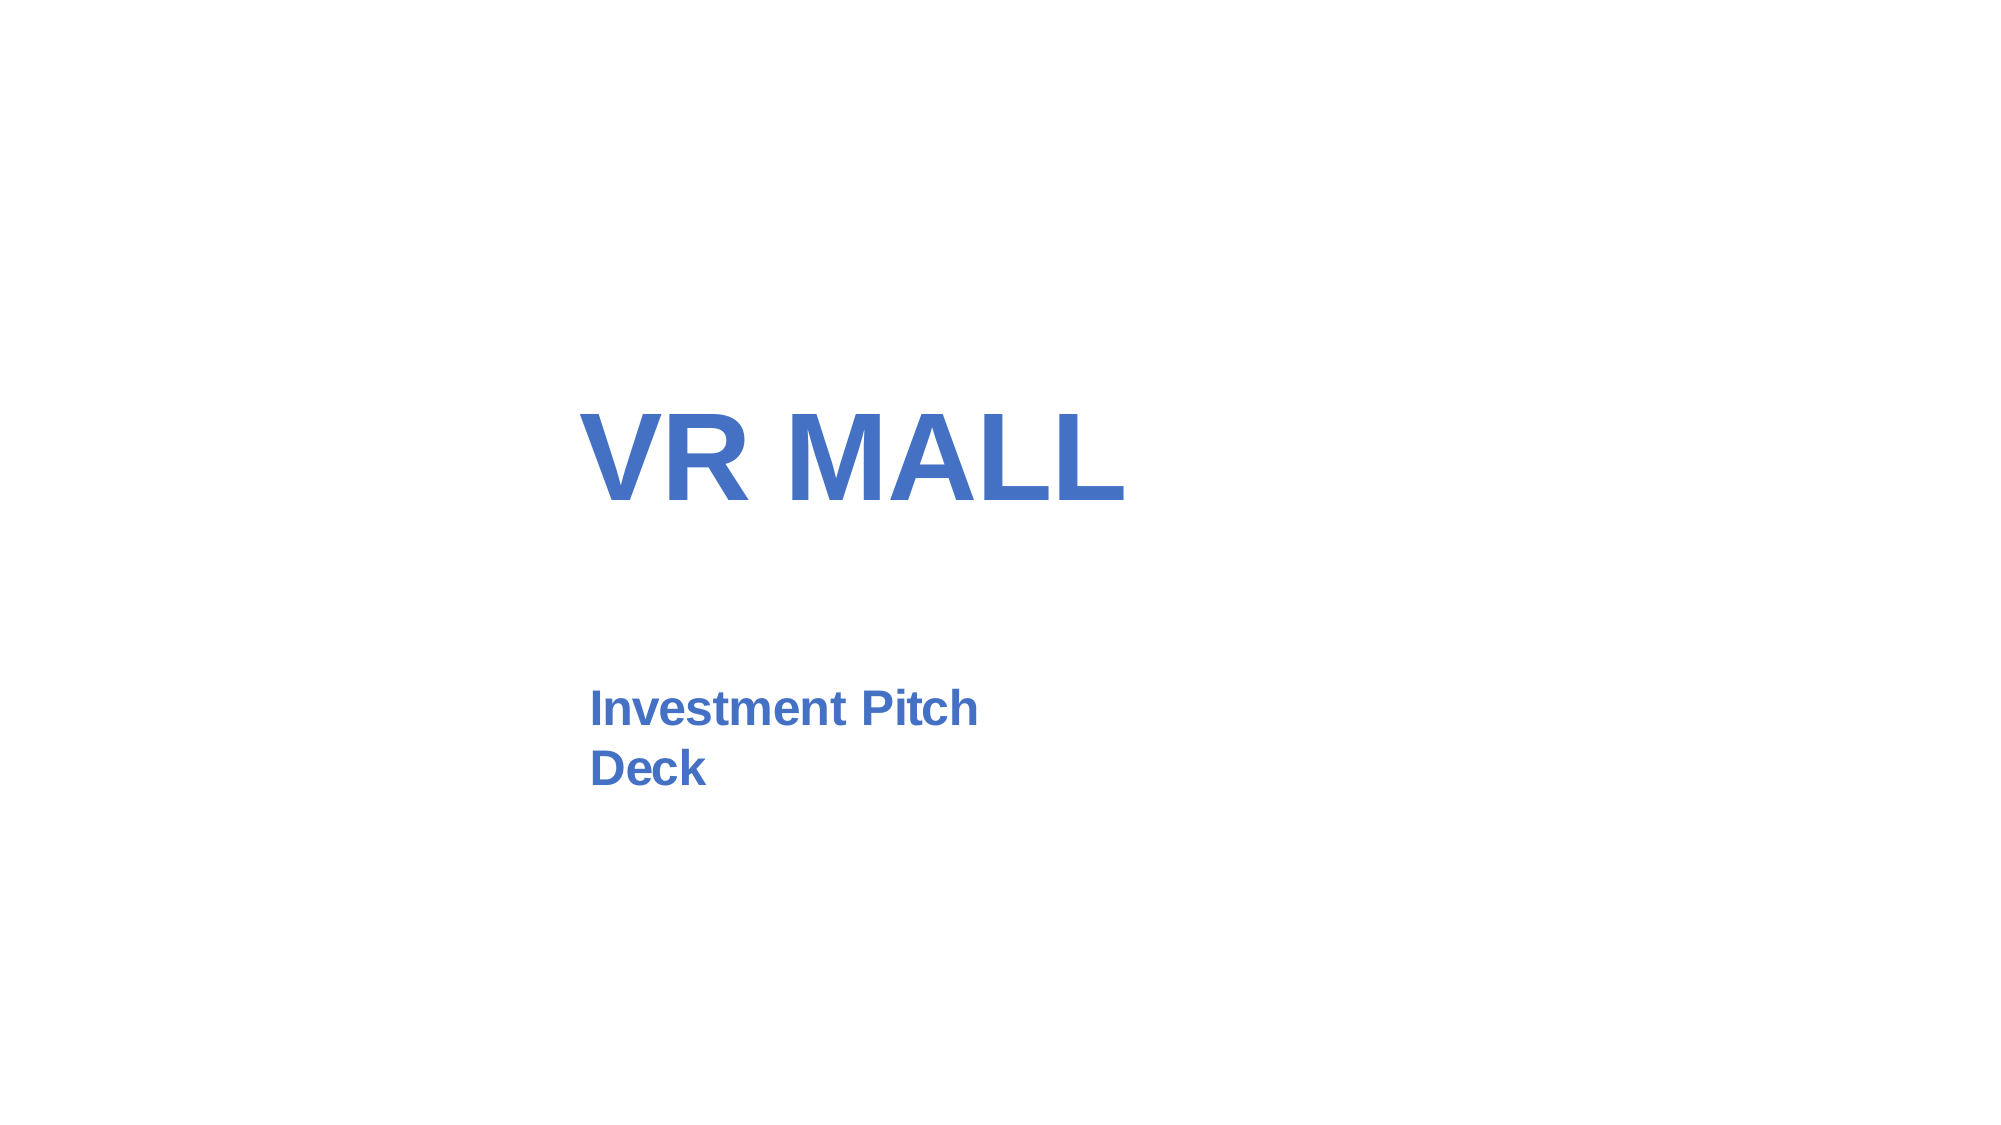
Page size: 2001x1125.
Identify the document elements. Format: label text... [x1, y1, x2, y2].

text_box VR MALL [434, 374, 1298, 526]
text_box Investment Pitch Deck [587, 674, 1095, 795]
